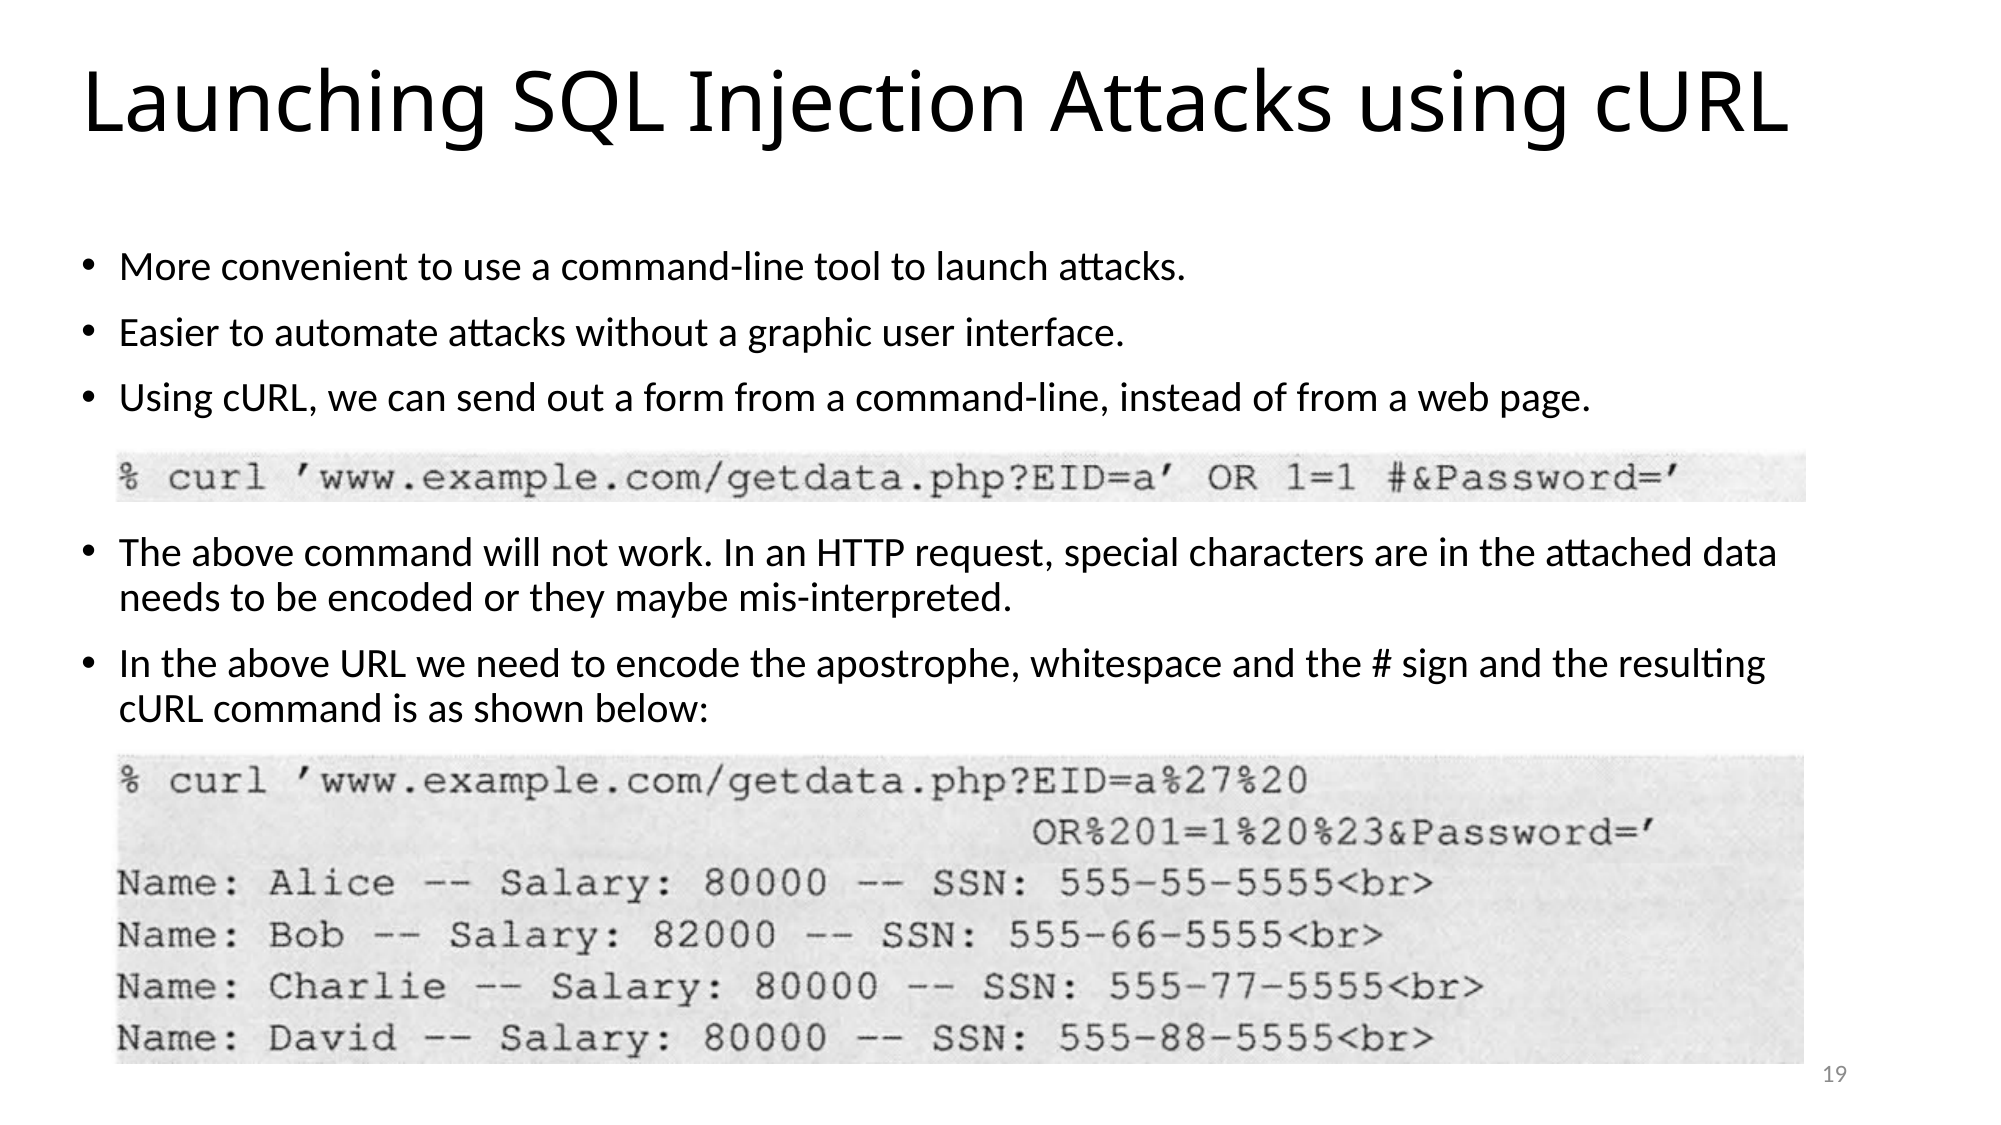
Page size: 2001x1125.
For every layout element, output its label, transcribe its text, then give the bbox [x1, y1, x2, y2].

picture [108, 448, 1806, 502]
slide_number 19 [1412, 1042, 1863, 1103]
list More convenient to use a command-line tool to launch attacks. Easier to automate attacks without a graphic user interface. Using cURL, we can send out a form from a command-line, instead of from a web page. The above command will not work. In an HTTP request, special characters are in the attached data needs to be encoded or they maybe mis-interpreted. In the above URL we need to encode the apostrophe, whitespace and the # sign and the resulting cURL command is as shown below: [66, 213, 1863, 1043]
picture [111, 749, 1804, 1064]
title Launching SQL Injection Attacks using cURL [66, 0, 1863, 213]
